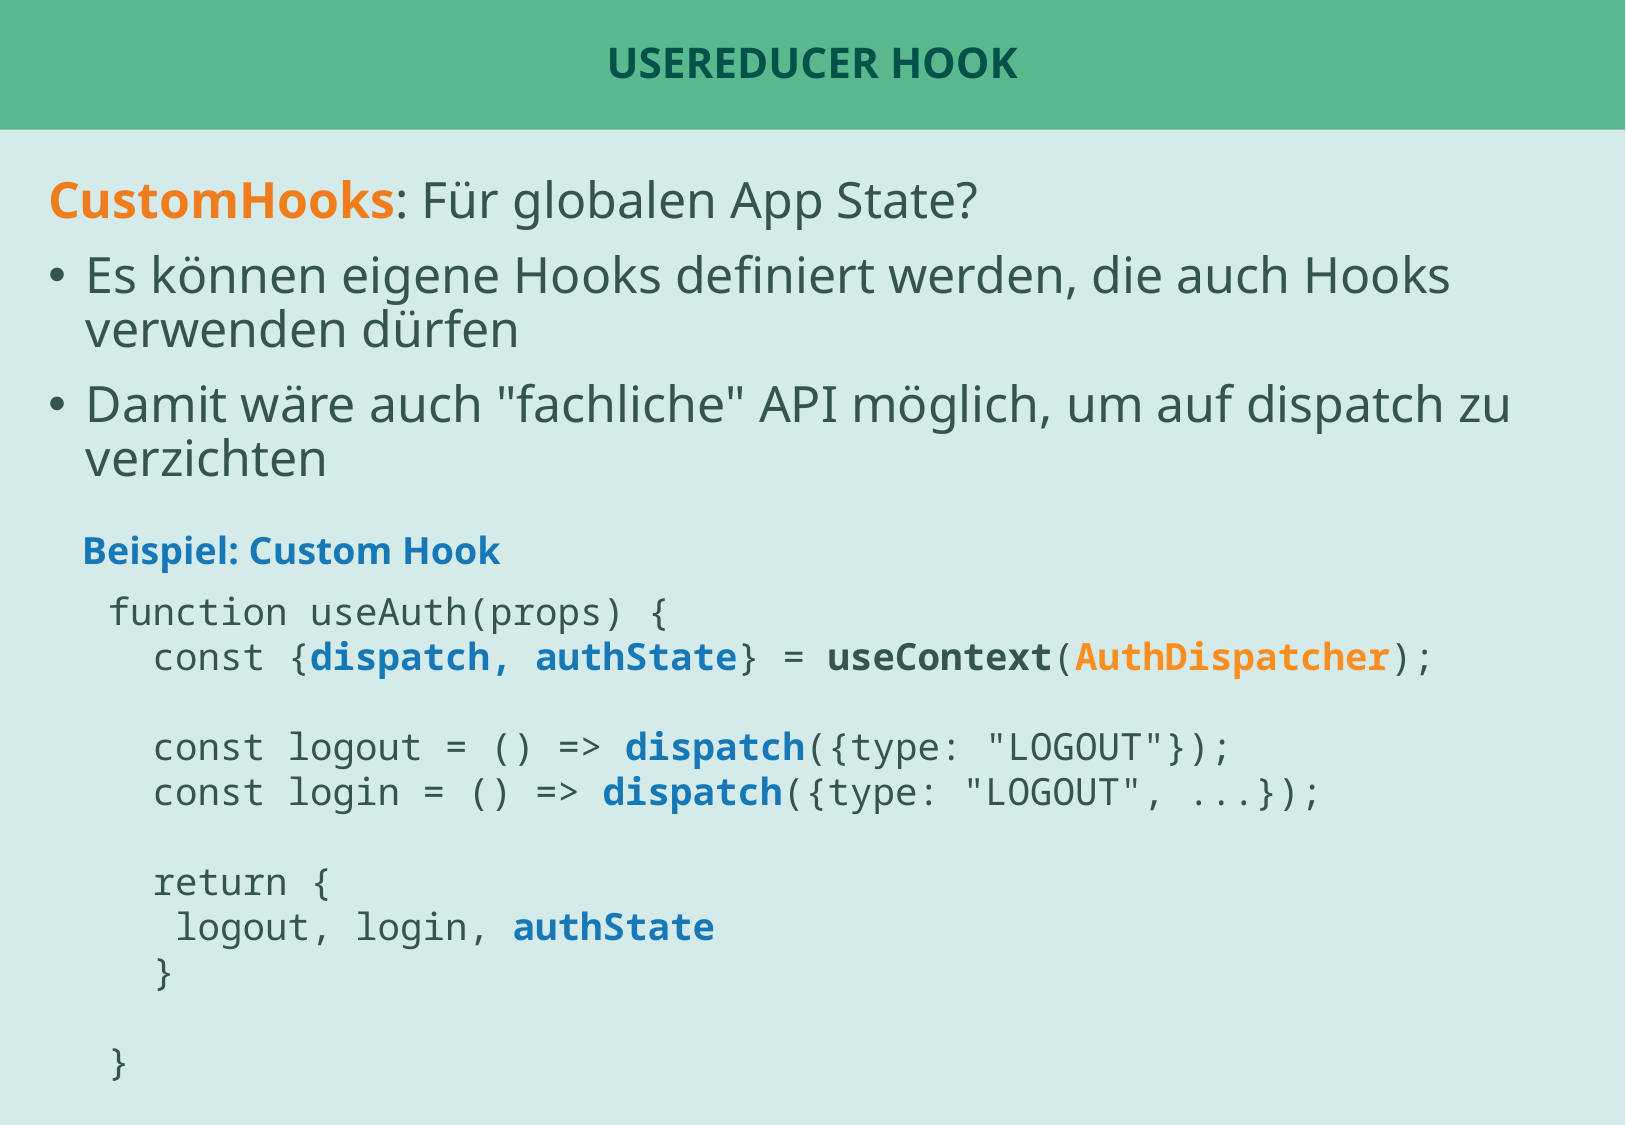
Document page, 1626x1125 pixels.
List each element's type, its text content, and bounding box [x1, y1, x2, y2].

title useReducer Hook [0, 0, 1625, 130]
text_box function useAuth(props) { const {dispatch, authState} = useContext(AuthDispatcher); const logout = () => dispatch({type: "LOGOUT"}); const login = () => dispatch({type: "LOGOUT", ...}); return { logout, login, authState } } [93, 580, 1592, 1091]
text_box Beispiel: Custom Hook [67, 519, 516, 580]
list CustomHooks: Für globalen App State? Es können eigene Hooks definiert werden, die auch Hooks verwenden dürfen Damit wäre auch "fachliche" API möglich, um auf dispatch zu verzichten [33, 168, 1592, 1043]
